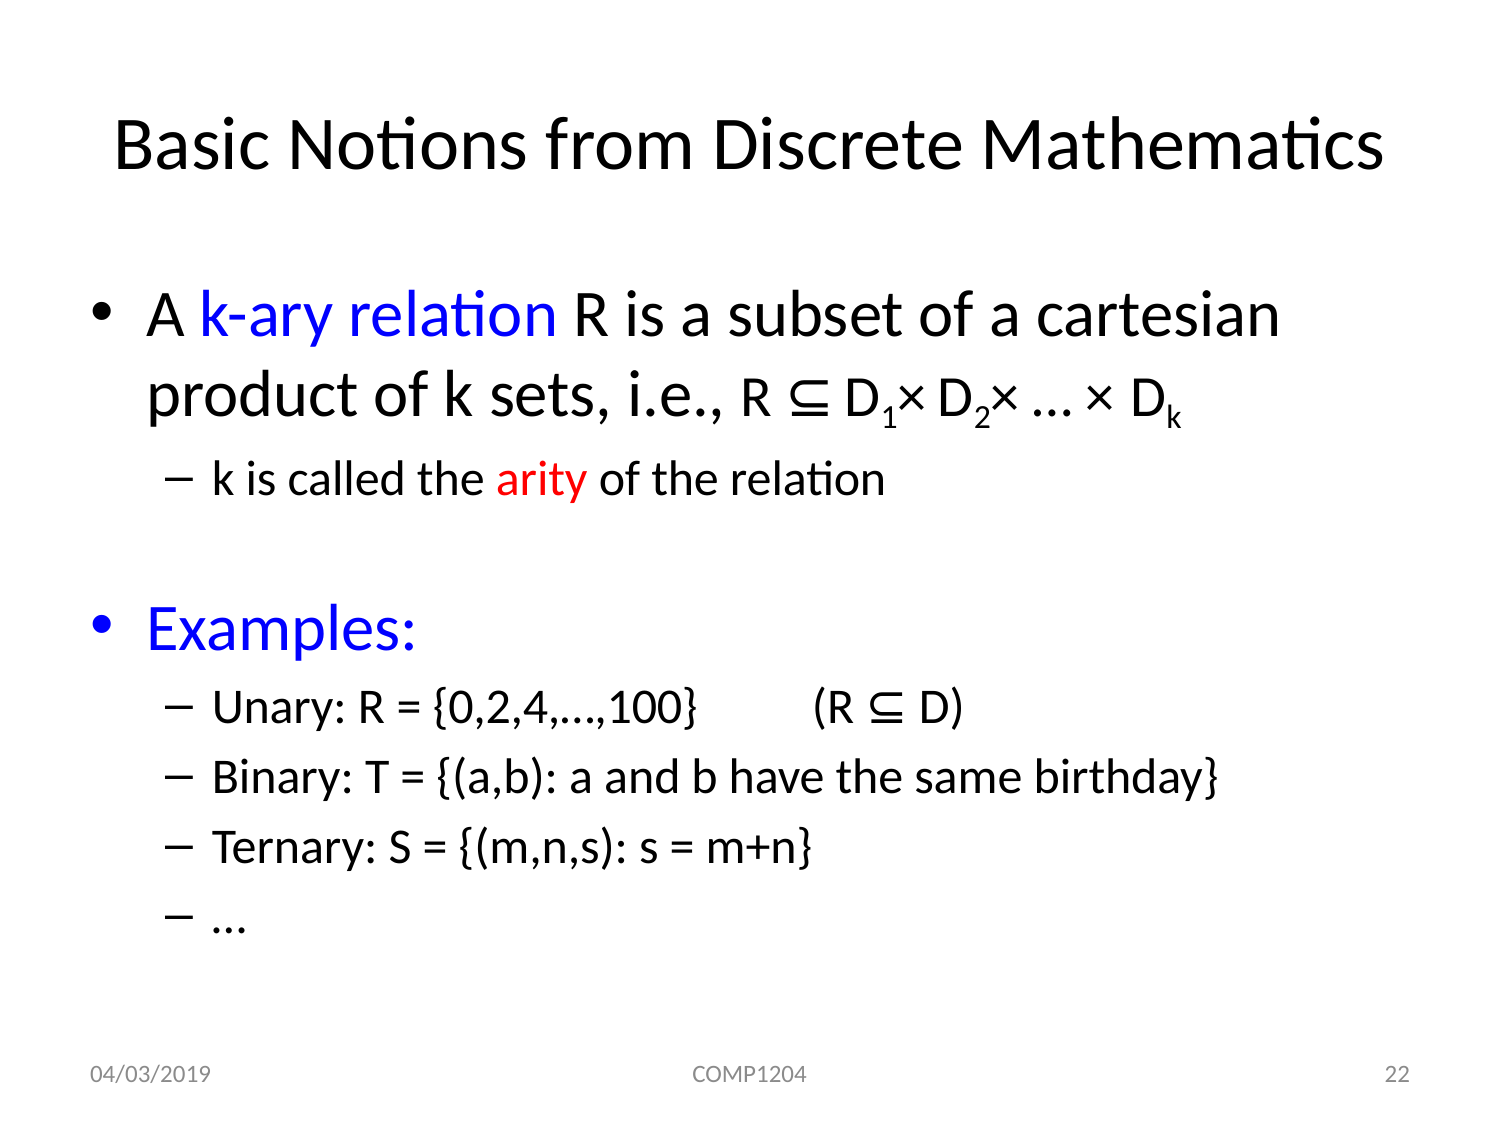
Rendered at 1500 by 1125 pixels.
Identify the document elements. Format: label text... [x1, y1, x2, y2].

title Basic Notions from Discrete Mathematics [75, 45, 1425, 233]
footer COMP1204 [512, 1042, 988, 1103]
list A k-ary relation R is a subset of a cartesian product of k sets, i.e., R ⊆ D1× D2× … × Dk k is called the arity of the relation Examples: Unary: R = {0,2,4,…,100} (R ⊆ D) Binary: T = {(a,b): a and b have the same birthday} Ternary: S = {(m,n,s): s = m+n} … [75, 262, 1425, 1005]
slide_number 22 [1074, 1042, 1425, 1103]
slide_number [75, 1042, 425, 1103]
